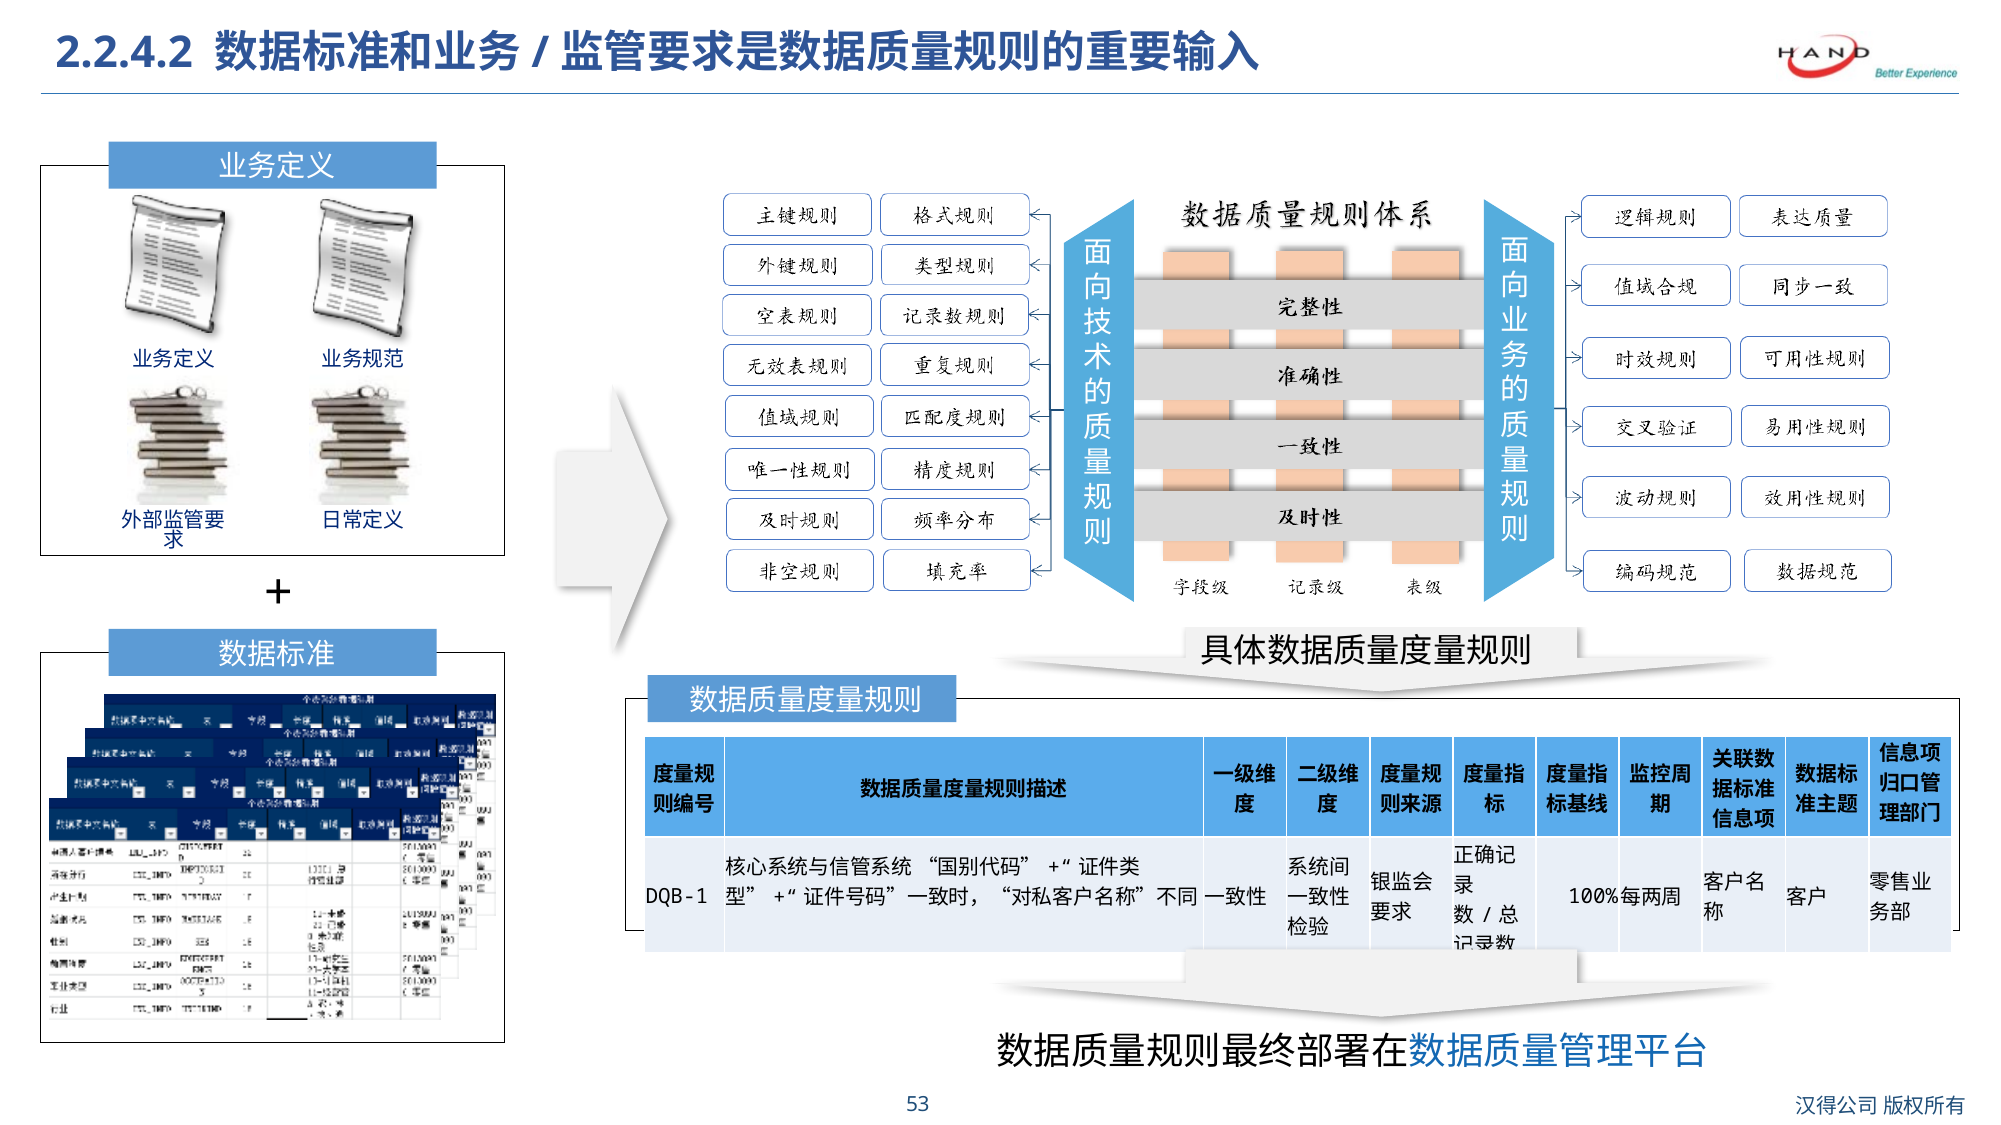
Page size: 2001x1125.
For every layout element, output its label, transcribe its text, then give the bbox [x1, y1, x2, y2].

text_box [1061, 199, 1555, 602]
table_header 数据质量度量规则描述 [725, 737, 1203, 836]
table_header 信息项归口管理部门 [1870, 737, 1951, 836]
text_box [40, 165, 505, 556]
table_cell 客户 [1786, 838, 1868, 952]
table_cell 银监会要求 [1371, 838, 1452, 947]
table_cell 系统间一致性检验 [1287, 838, 1369, 947]
table_header 二级维度 [1287, 737, 1369, 836]
table_header 度量指标基线 [1537, 737, 1618, 836]
text_box [625, 698, 1960, 931]
text_box + [249, 551, 308, 627]
table_cell 核心系统与信管系统 “国别代码”+“证件类型”+“证件号码”一致时，“对私客户名称”不同 [725, 838, 1203, 952]
picture [697, 142, 1919, 627]
table_header 监控周期 [1620, 737, 1701, 836]
text_box 业务规范 [286, 343, 440, 378]
table_cell 一致性 [1204, 838, 1286, 947]
table_header 一级维度 [1204, 737, 1286, 836]
text_box 外部监管要求 [97, 504, 250, 560]
text_box [40, 651, 505, 1042]
picture [127, 350, 243, 505]
text_box 数据质量规则最终部署在数据质量管理平台 [981, 1019, 1724, 1079]
text_box 数据质量度量规则 [647, 675, 957, 723]
text_box [989, 948, 1774, 1018]
table_header 度量规则来源 [1371, 737, 1452, 836]
table_cell 正确记录数/总记录数 [1454, 838, 1535, 947]
picture [309, 350, 425, 505]
text_box 具体数据质量度量规则 [989, 627, 1774, 693]
table_cell 100% [1537, 838, 1618, 952]
table_cell 零售业务部 [1870, 838, 1951, 952]
text_box 业务定义 [108, 141, 437, 189]
table_header 关联数据标准信息项 [1703, 737, 1785, 836]
table_cell 每两周 [1620, 838, 1701, 952]
picture [125, 194, 225, 333]
text_box [555, 383, 669, 655]
picture [1777, 31, 1960, 82]
table_cell 客户名称 [1703, 838, 1785, 952]
title 2.2.4.2 数据标准和业务/监管要求是数据质量规则的重要输入 [40, 22, 1777, 226]
picture [313, 198, 414, 337]
text_box 日常定义 [286, 504, 440, 540]
text_box 数据标准 [108, 628, 437, 676]
text_box 业务定义 [97, 343, 250, 378]
table_header 数据标准主题 [1786, 737, 1868, 836]
table_header 度量规则编号 [645, 737, 724, 836]
table_cell DQB-1 [645, 838, 724, 952]
table_header 度量指标 [1454, 737, 1535, 836]
picture [49, 694, 496, 1020]
